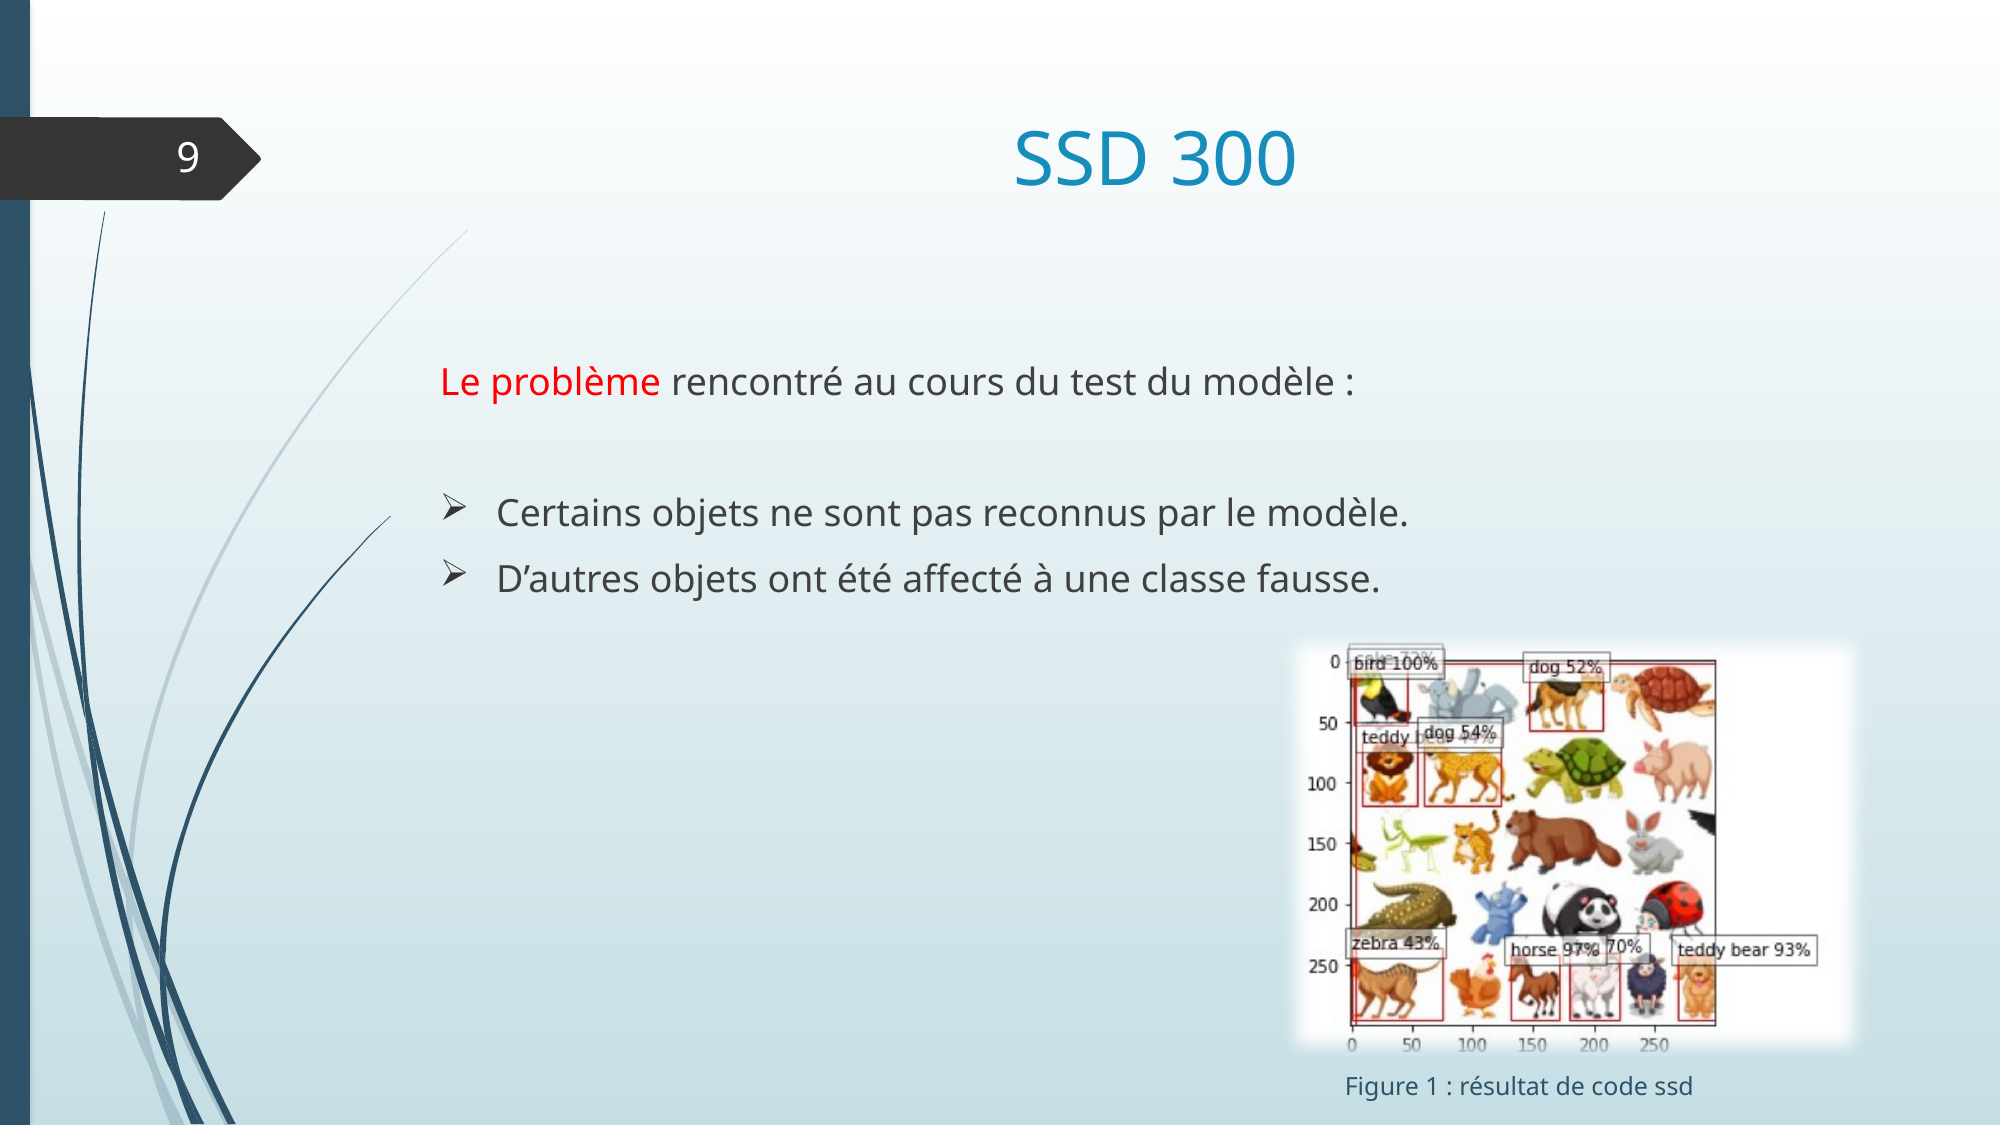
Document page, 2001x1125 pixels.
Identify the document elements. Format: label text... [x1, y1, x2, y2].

picture [1278, 626, 1873, 1064]
list Le problème rencontré au cours du test du modèle : Certains objets ne sont pas reconnus par le modèle. D’autres objets ont été affecté à une classe fausse. [424, 350, 1888, 970]
slide_number 9 [87, 129, 216, 190]
title SSD 300 [425, 102, 1888, 313]
text_box Figure 1 : résultat de code ssd [1167, 1062, 1872, 1108]
